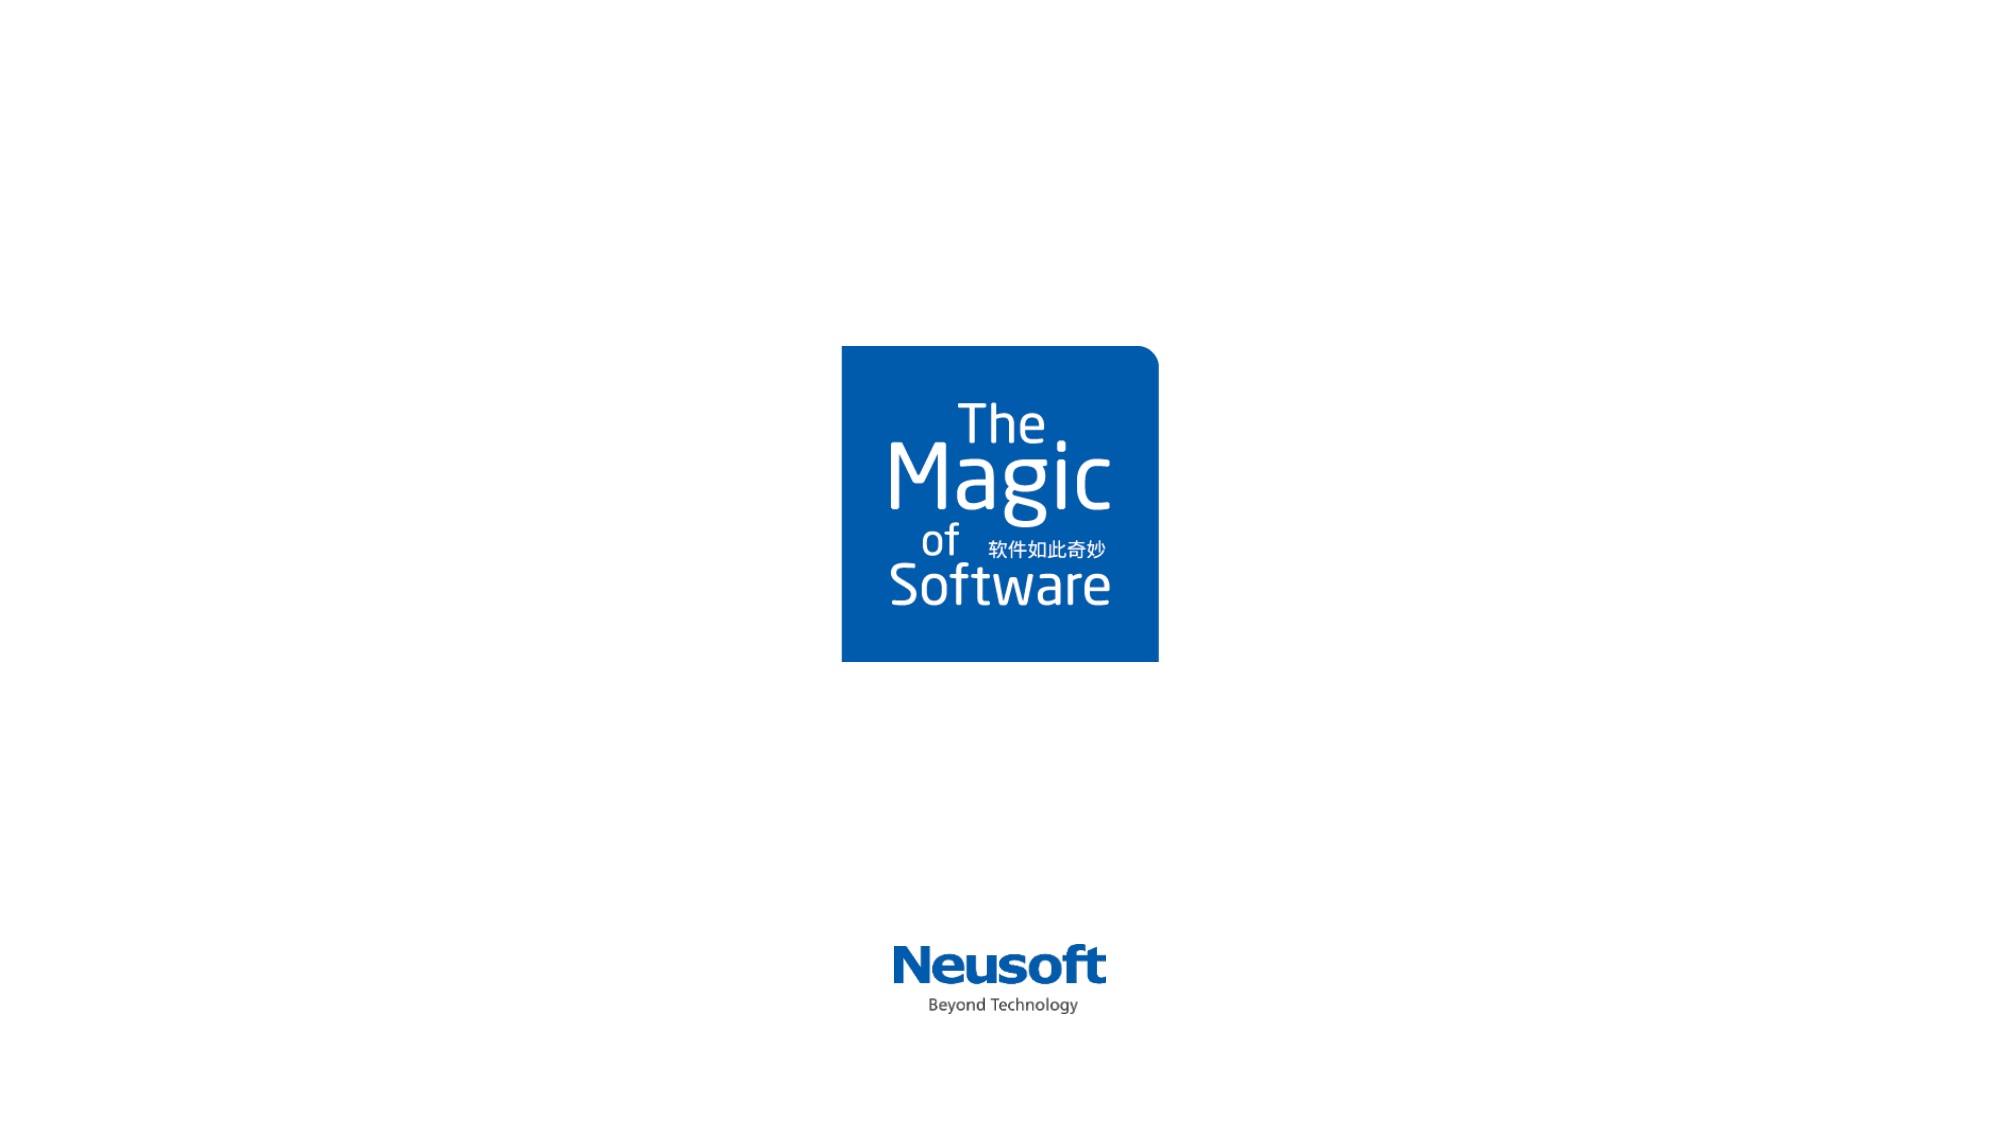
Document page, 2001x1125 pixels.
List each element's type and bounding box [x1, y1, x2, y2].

picture [841, 346, 1159, 662]
picture [894, 944, 1106, 1014]
